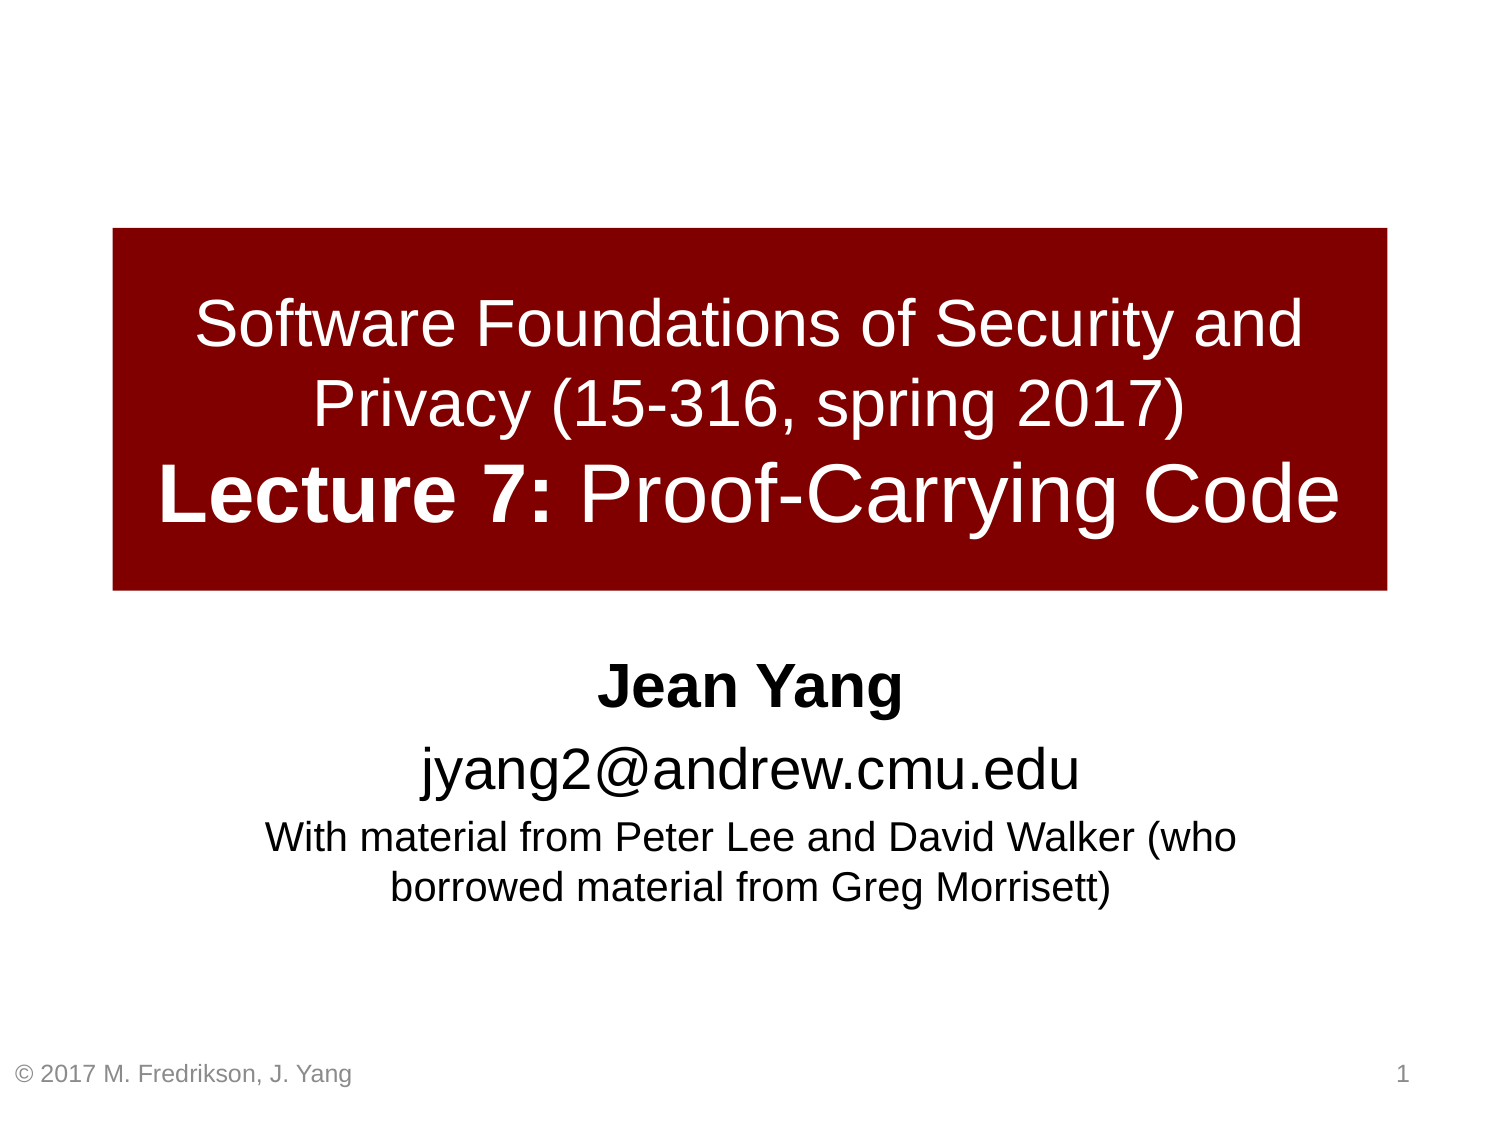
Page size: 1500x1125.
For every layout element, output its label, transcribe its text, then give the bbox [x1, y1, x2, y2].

subtitle Jean Yang jyang2@andrew.cmu.edu With material from Peter Lee and David Walker (who borrowed material from Greg Morrisett) [169, 637, 1334, 925]
slide_number 0 [1074, 1042, 1425, 1103]
footer © 2017 M. Fredrikson, J. Yang [0, 1042, 475, 1103]
title Software Foundations of Security and Privacy (15-316, spring 2017) Lecture 7: Proof-Carrying Code [112, 227, 1388, 591]
